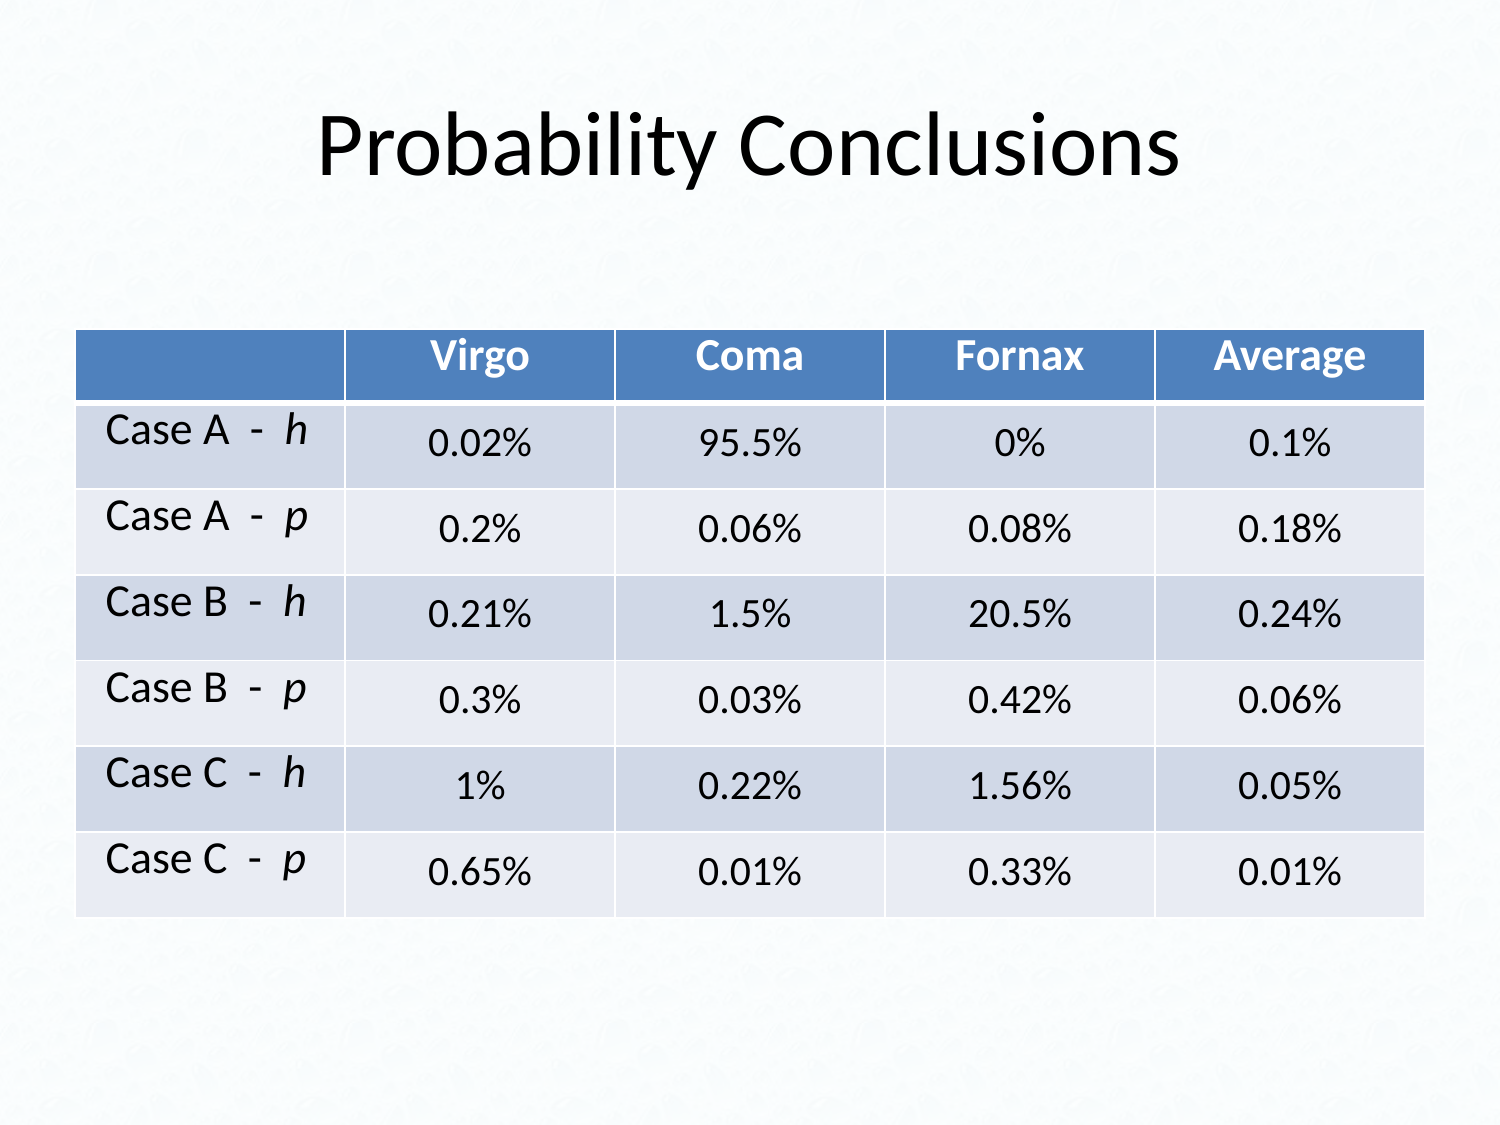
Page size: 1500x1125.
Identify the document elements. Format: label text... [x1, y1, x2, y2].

table_cell 0.01% [616, 833, 884, 917]
table_cell 0.42% [886, 661, 1154, 745]
table_cell 0.18% [1156, 490, 1424, 574]
table_cell 0.05% [1156, 747, 1424, 831]
table_cell 0.33% [886, 833, 1154, 917]
table_cell 0.24% [1156, 576, 1424, 660]
table_cell 0.21% [346, 576, 614, 660]
table_cell 0.06% [616, 490, 884, 574]
table_cell Case B - h [76, 576, 344, 660]
table_header Average [1156, 330, 1424, 400]
table_cell Case C - p [76, 833, 344, 917]
table_cell 0% [886, 406, 1154, 488]
title Probability Conclusions [75, 45, 1425, 233]
table_cell 0.03% [616, 661, 884, 745]
table_cell 0.02% [346, 406, 614, 488]
table_cell 0.01% [1156, 833, 1424, 917]
table_header [76, 330, 344, 400]
table_cell 0.2% [346, 490, 614, 574]
table_cell 1% [346, 747, 614, 831]
table_cell 1.5% [616, 576, 884, 660]
table_cell Case C - h [76, 747, 344, 831]
table_cell 0.1% [1156, 406, 1424, 488]
table_cell 0.06% [1156, 661, 1424, 745]
table_cell 95.5% [616, 406, 884, 488]
table_header Coma [616, 330, 884, 400]
table_header Virgo [346, 330, 614, 400]
table_cell Case A - p [76, 490, 344, 574]
table_cell 20.5% [886, 576, 1154, 660]
table_header Fornax [886, 330, 1154, 400]
table_cell 0.65% [346, 833, 614, 917]
table_cell 1.56% [886, 747, 1154, 831]
table_cell 0.22% [616, 747, 884, 831]
table_cell 0.3% [346, 661, 614, 745]
table_cell 0.08% [886, 490, 1154, 574]
table_cell Case B - p [76, 661, 344, 745]
table_cell Case A - h [76, 406, 344, 488]
